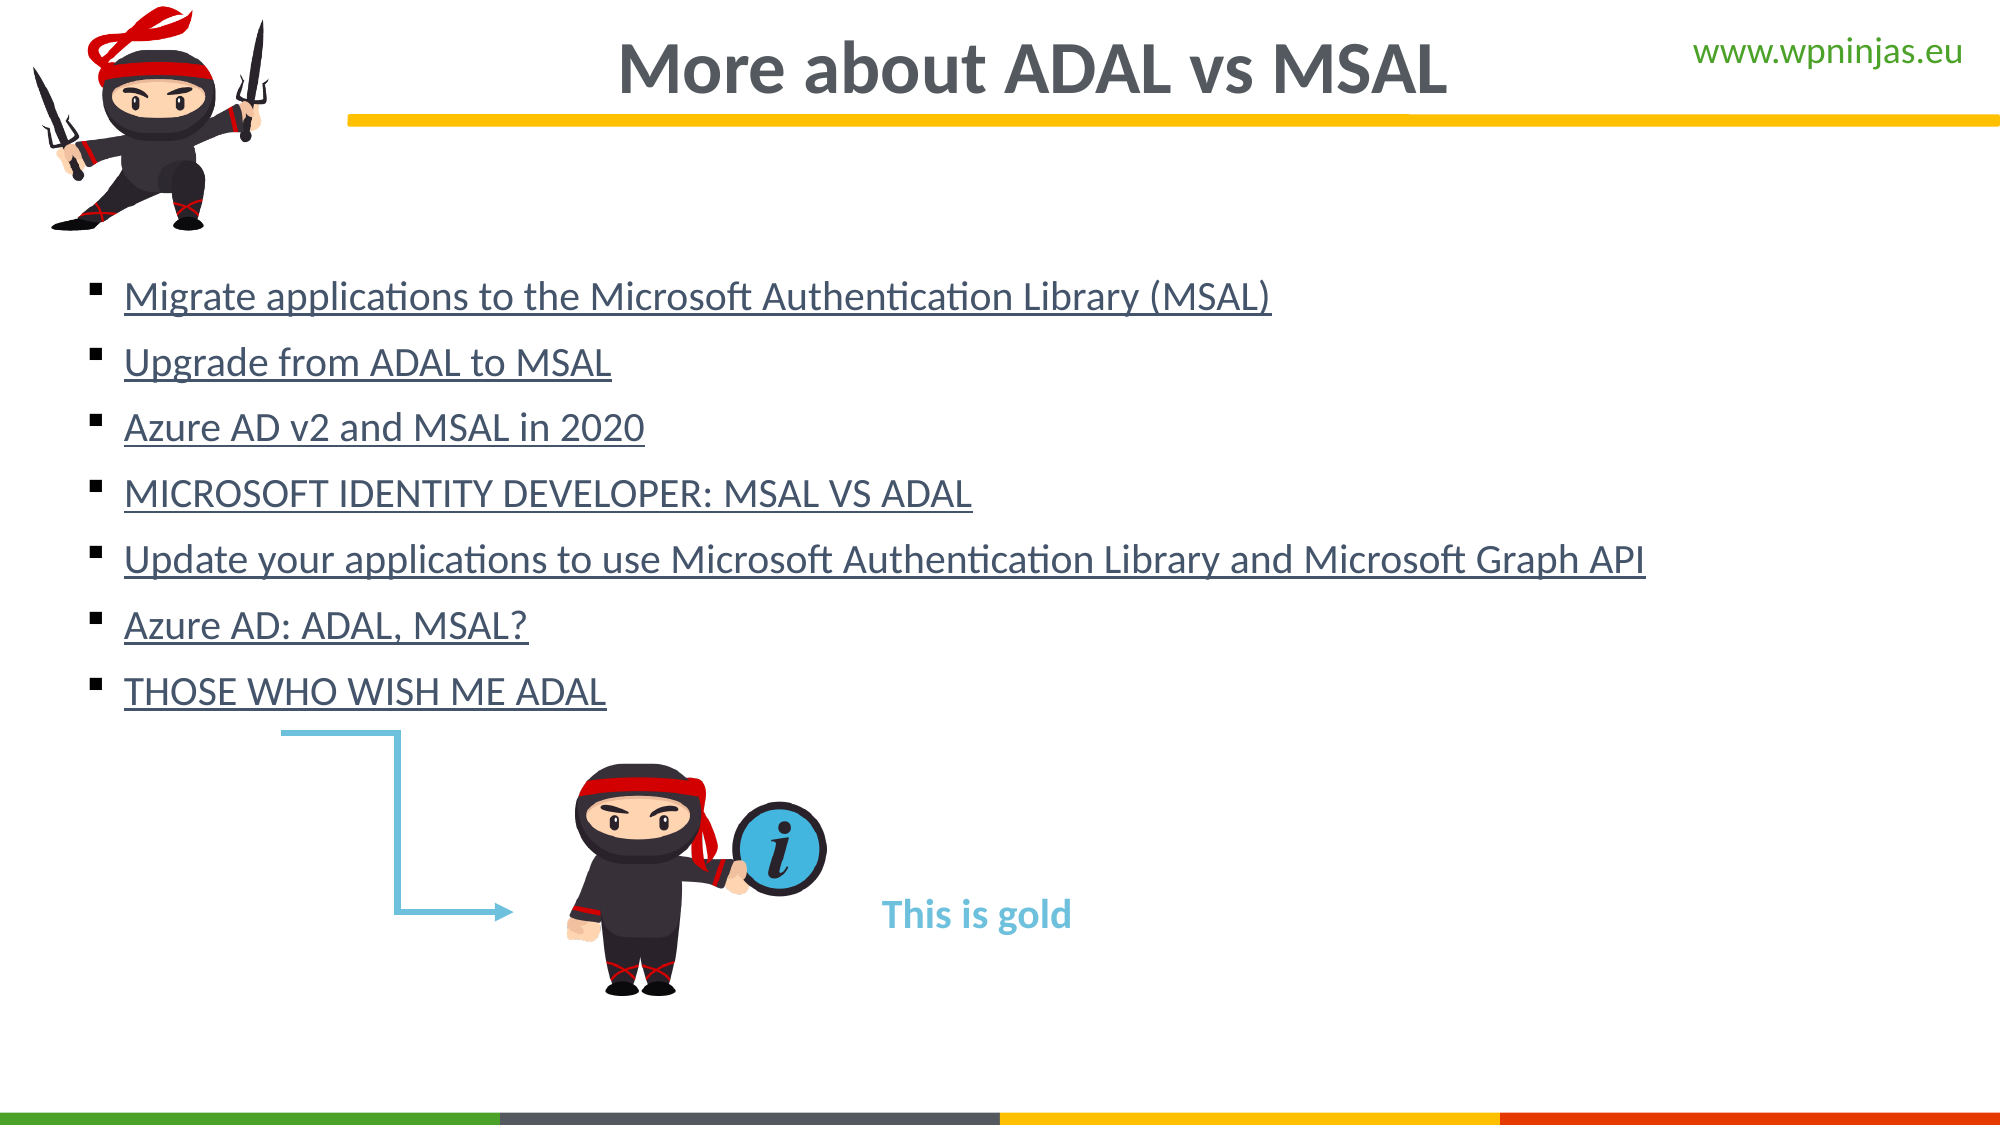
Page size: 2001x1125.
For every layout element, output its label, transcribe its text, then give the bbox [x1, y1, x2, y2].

list More about ADAL vs MSAL [383, 21, 1684, 114]
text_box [281, 732, 514, 913]
text_box This is gold [880, 879, 1096, 945]
picture [28, 0, 269, 236]
list Migrate applications to the Microsoft Authentication Library (MSAL) Upgrade from ADAL to MSAL Azure AD v2 and MSAL in 2020 MICROSOFT IDENTITY DEVELOPER: MSAL VS ADAL Update your applications to use Microsoft Authentication Library and Microsoft Graph API Azure AD: ADAL, MSAL? THOSE WHO WISH ME ADAL [71, 266, 1922, 1046]
picture [513, 696, 880, 1063]
